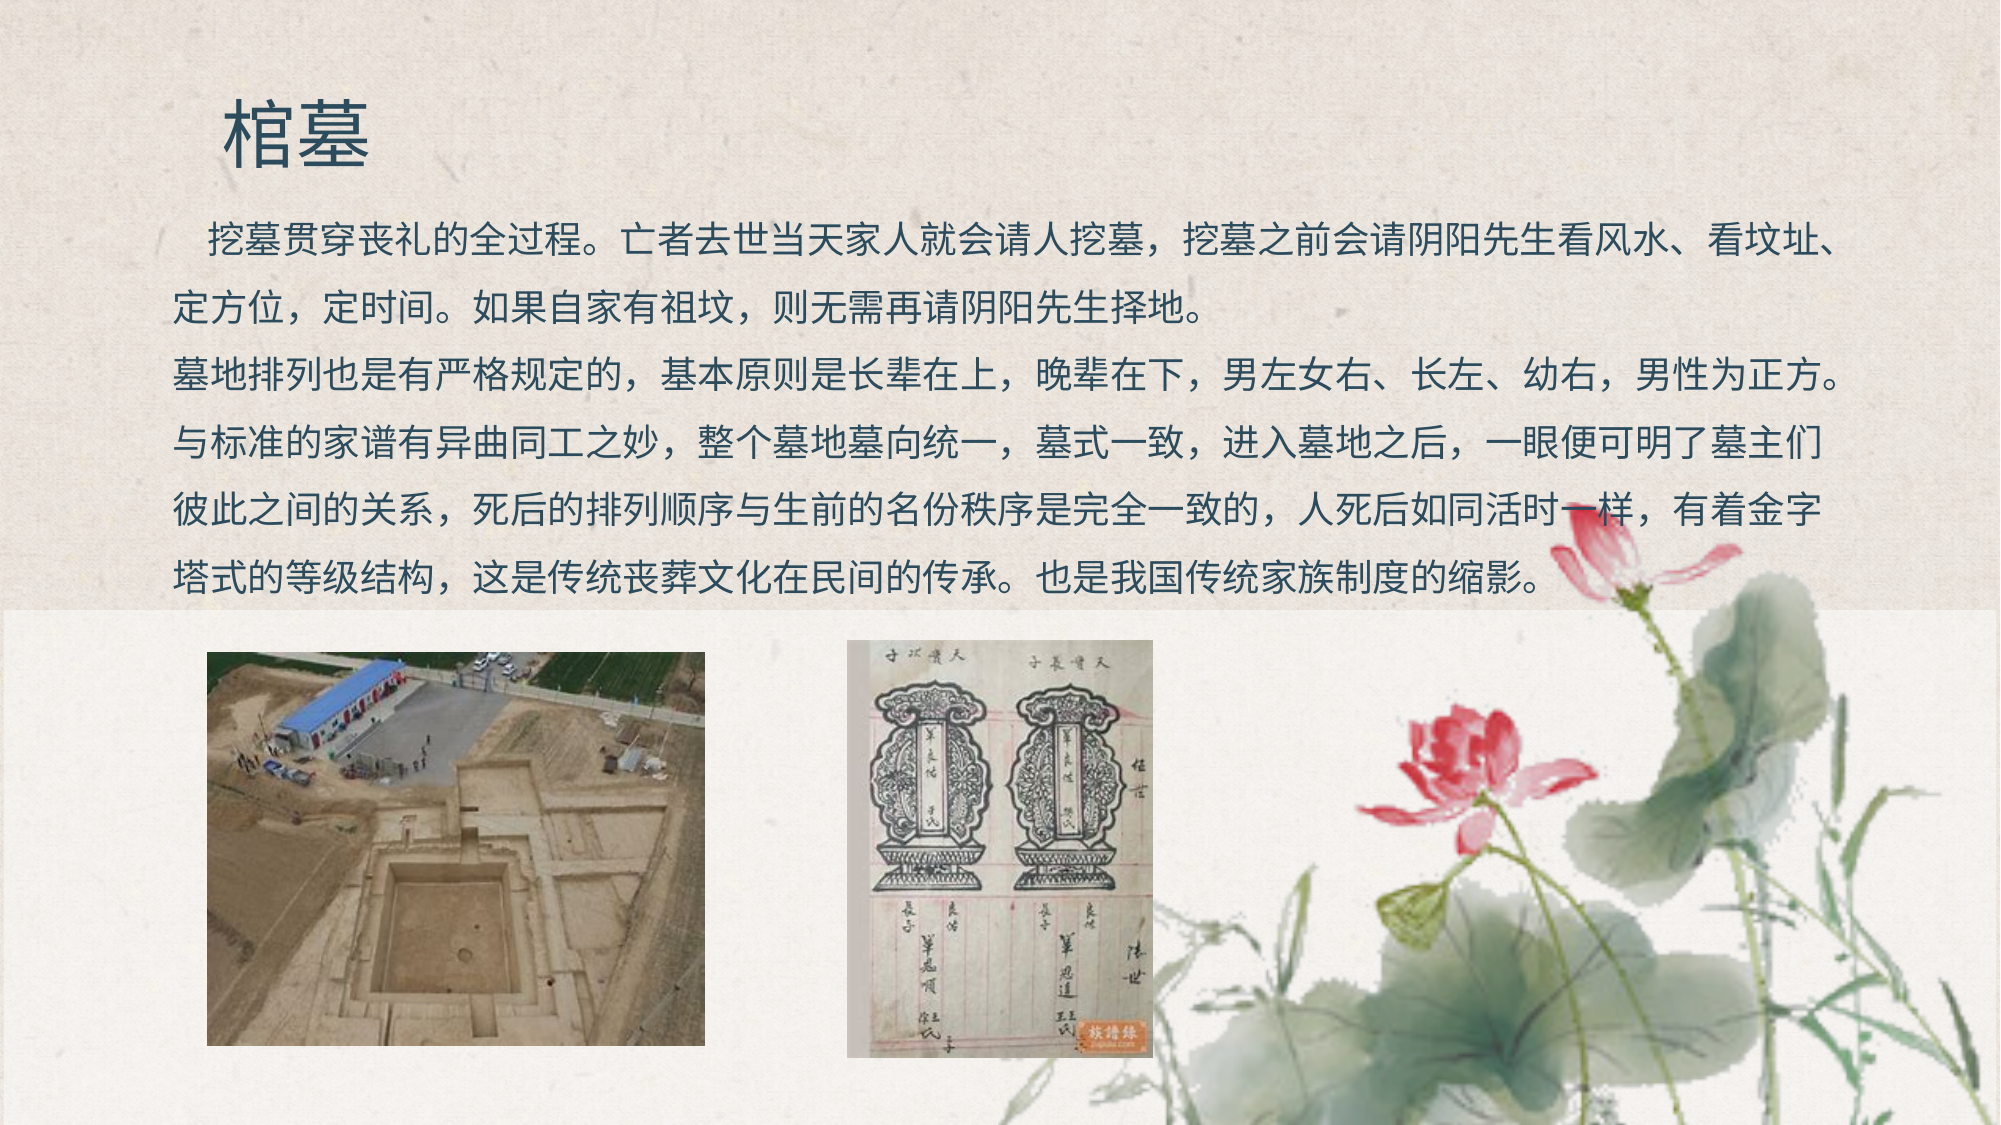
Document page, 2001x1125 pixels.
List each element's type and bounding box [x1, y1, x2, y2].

picture [207, 652, 705, 1046]
text_box [157, 80, 1848, 611]
text_box [3, 609, 998, 1125]
picture [0, 0, 2001, 1125]
